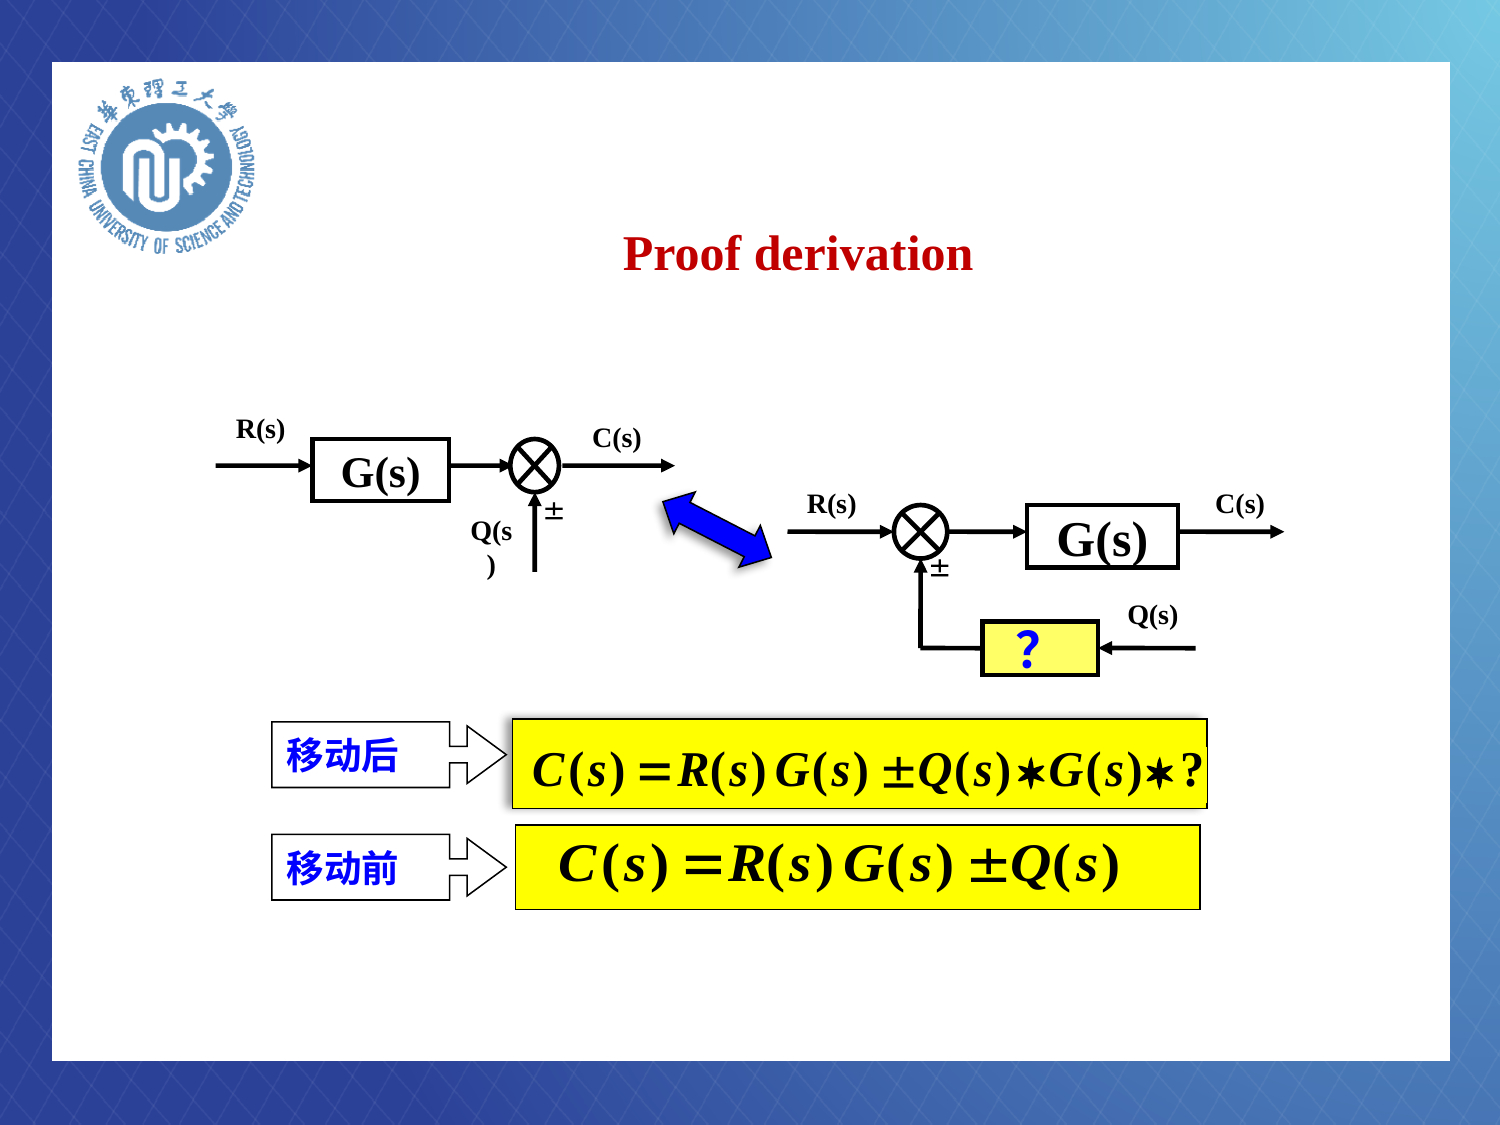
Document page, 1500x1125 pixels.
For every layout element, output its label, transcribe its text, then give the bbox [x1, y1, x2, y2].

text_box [529, 746, 1208, 804]
text_box 移动前 [271, 834, 507, 901]
text_box [679, 491, 772, 568]
text_box 移动后 [271, 721, 507, 788]
title Proof derivation [363, 201, 1234, 299]
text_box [787, 477, 1285, 676]
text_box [515, 824, 1201, 910]
picture [0, 0, 1500, 1125]
text_box [512, 719, 1207, 809]
slide_number [1155, 1024, 1468, 1100]
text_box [205, 402, 676, 573]
